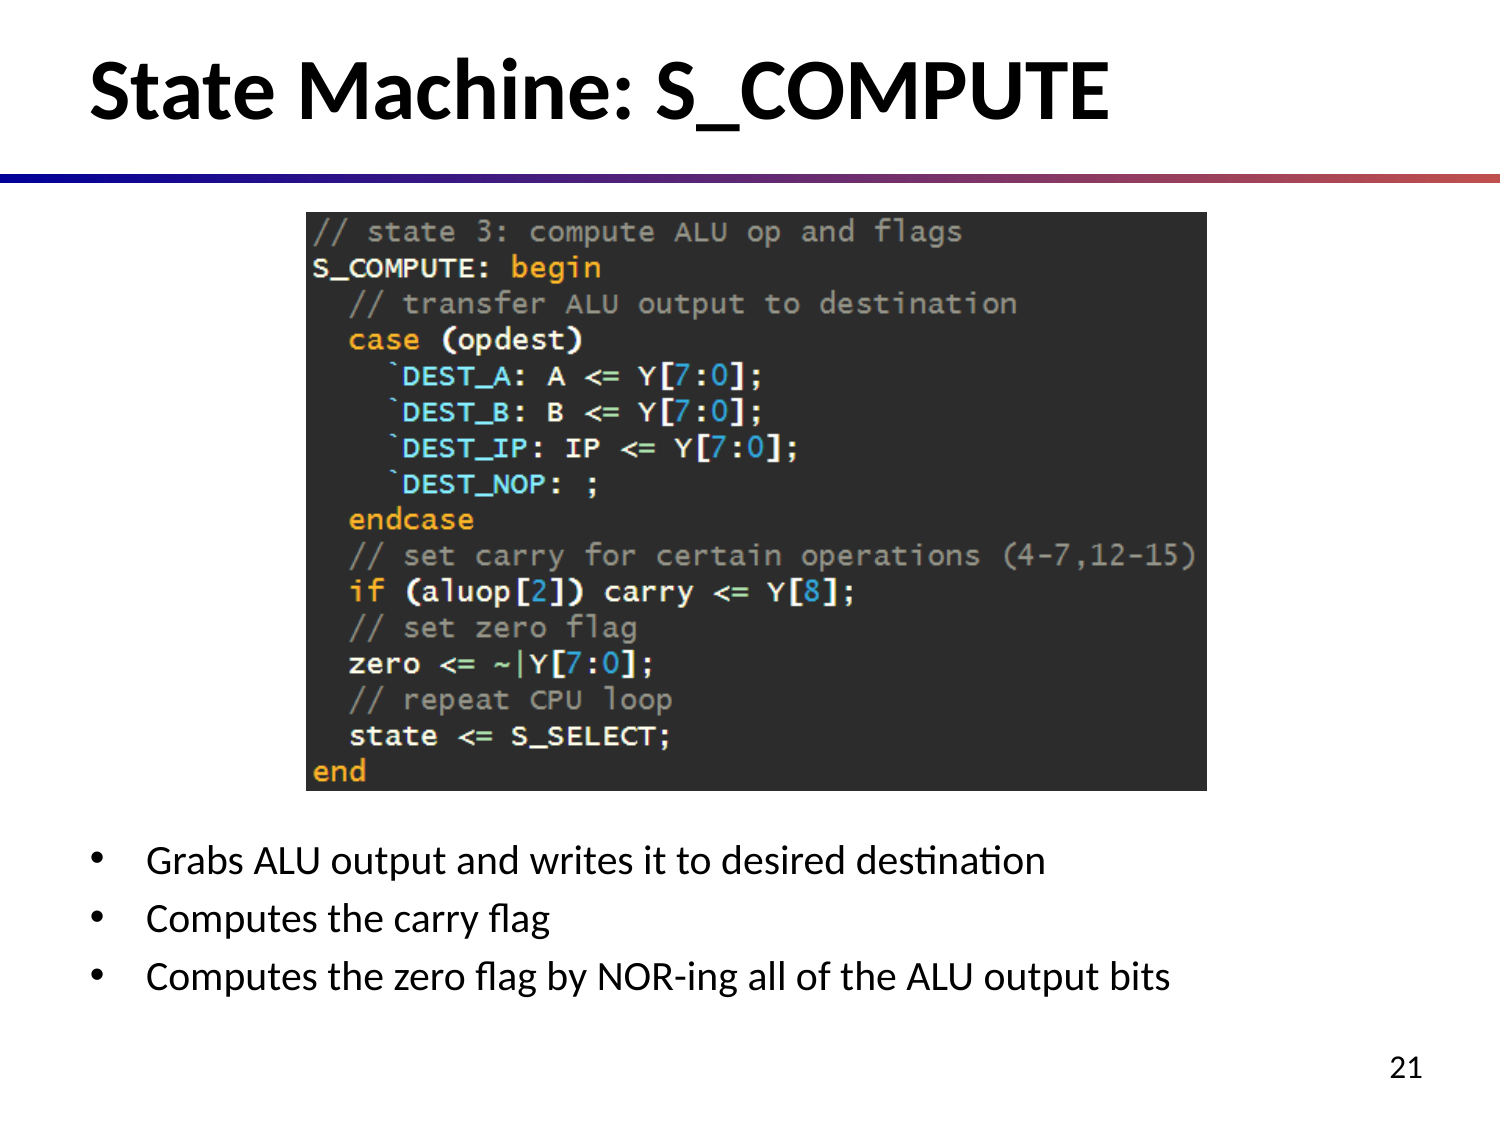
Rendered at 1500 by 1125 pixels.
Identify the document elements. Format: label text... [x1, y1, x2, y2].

list Grabs ALU output and writes it to desired destination Computes the carry flag Computes the zero flag by NOR-ing all of the ALU output bits [75, 825, 1425, 1025]
title State Machine: S_COMPUTE [75, 24, 1438, 150]
picture [305, 212, 1207, 791]
